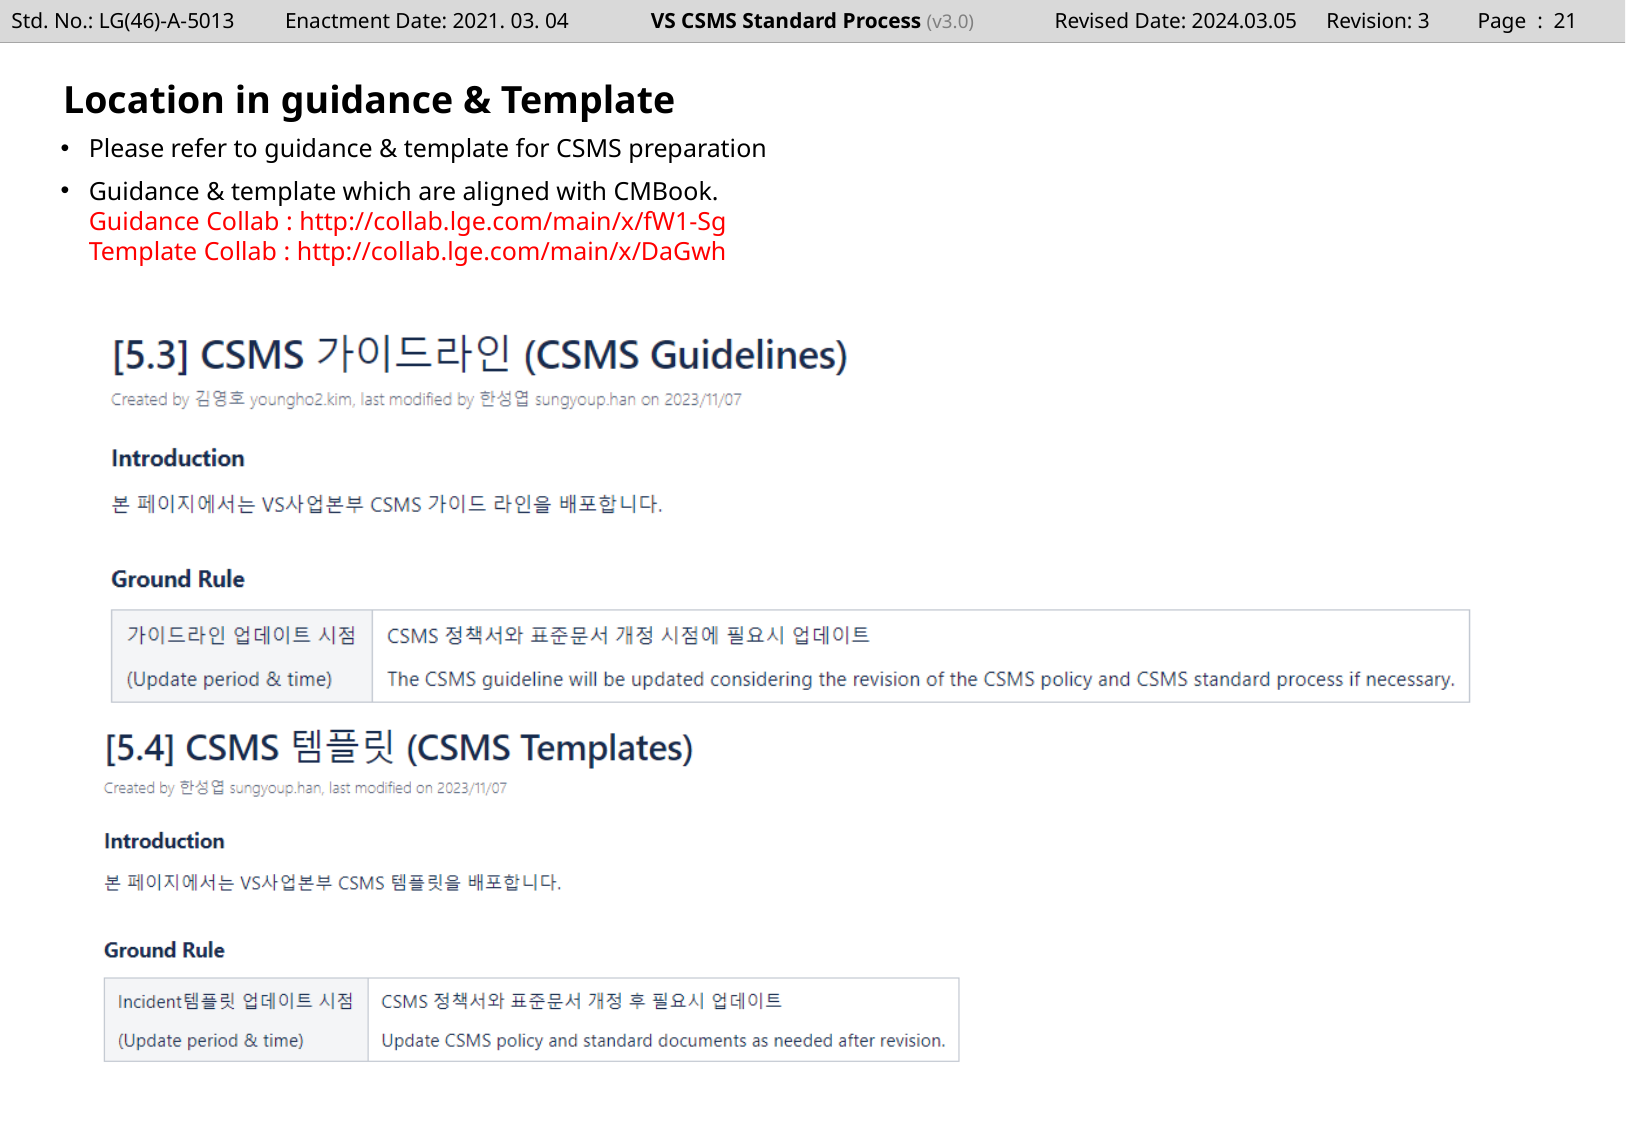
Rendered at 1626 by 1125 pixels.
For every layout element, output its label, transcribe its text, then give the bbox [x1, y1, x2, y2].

title Location in guidance & Template [48, 68, 1336, 125]
picture [79, 326, 1496, 1089]
slide_number Page : 20 [1474, 7, 1587, 33]
text_box Please refer to guidance & template for CSMS preparation Guidance & template which are aligned with CMBook. Guidance Collab : http://collab.lge.com/main/x/fW1-Sg Template Collab : http://collab.lge.com/main/x/DaGwh [45, 125, 1584, 842]
